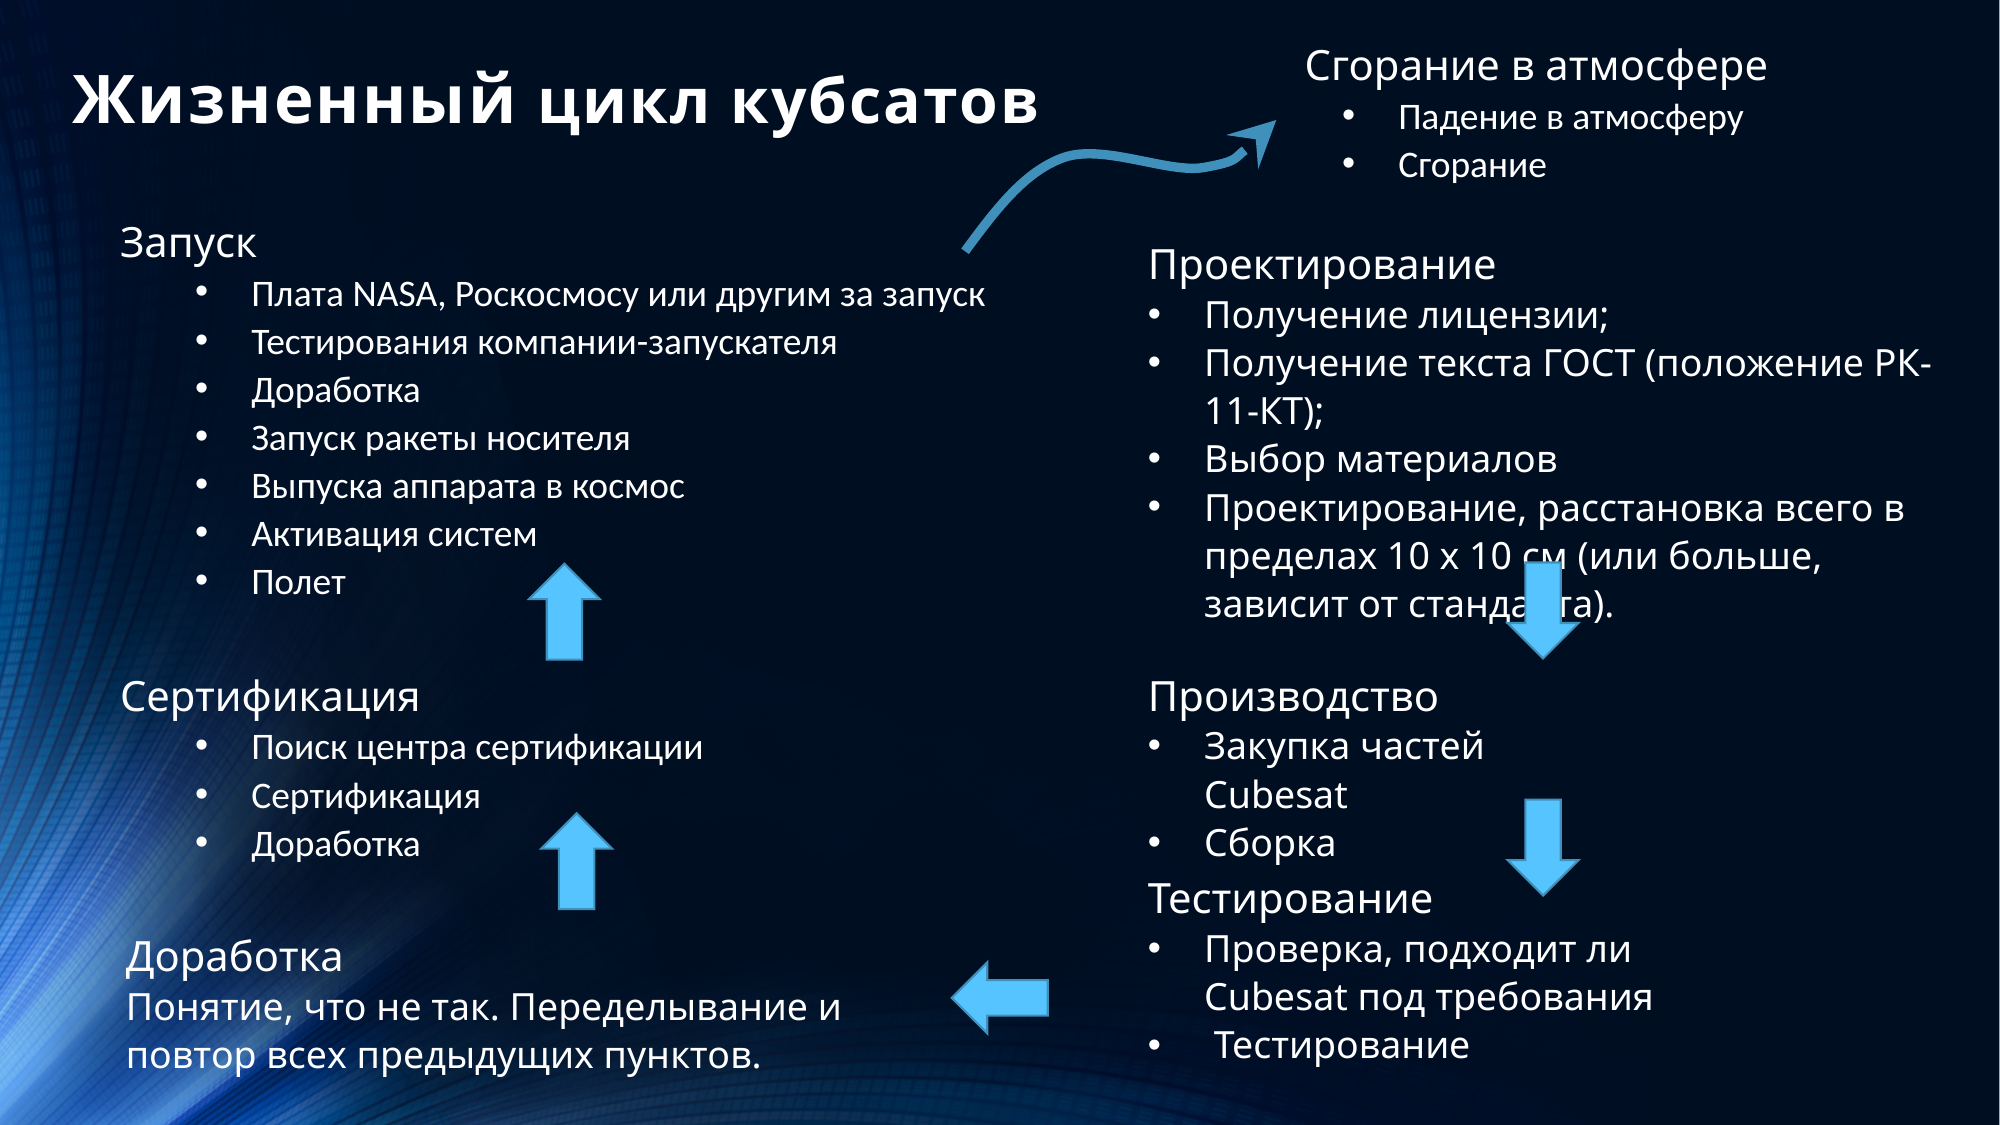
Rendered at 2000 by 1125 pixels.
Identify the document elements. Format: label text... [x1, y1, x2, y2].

text_box Запуск Плата NASA, Роскосмосу или другим за запуск Тестирования компании-запускателя Доработка Запуск ракеты носителя Выпуска аппарата в космос Активация систем Полет [105, 204, 1024, 610]
text_box Доработка Понятие, что не так. Переделывание и повтор всех предыдущих пунктов. [111, 918, 867, 1084]
text_box Проектирование Получение лицензии; Получение текста ГОСТ (положение РК-11-КТ); Выбор материалов Проектирование, расстановка всего в пределах 10 х 10 см (или больше, зависит от стандарта). [1133, 230, 1989, 633]
text_box Сертификация Поиск центра сертификации Сертификация Доработка [105, 658, 753, 872]
text_box Жизненный цикл кубсатов [57, 26, 1091, 146]
text_box [1505, 561, 1581, 660]
text_box [964, 120, 1277, 252]
text_box Производство Закупка частей Cubesat Сборка [1133, 658, 1606, 861]
picture [0, 0, 2000, 1125]
text_box Тестирование Проверка, подходит ли Cubesat под требования Тестирование [1133, 861, 1673, 1074]
text_box [526, 562, 603, 661]
text_box Сгорание в атмосфере Падение в атмосферу Сгорание [1252, 27, 1834, 193]
text_box [1505, 798, 1581, 897]
text_box [950, 959, 1049, 1036]
text_box [538, 811, 615, 911]
